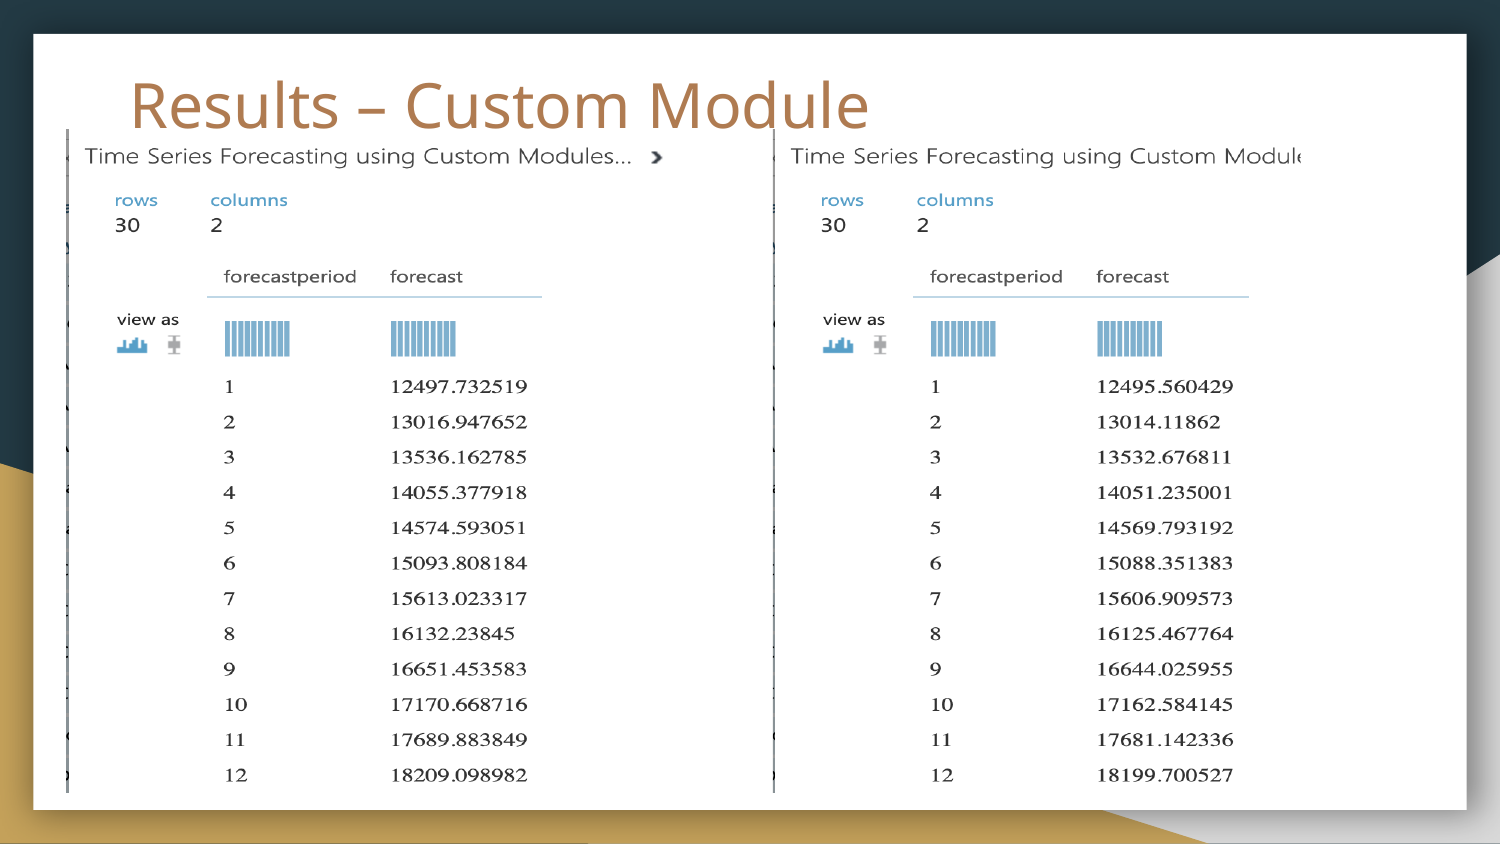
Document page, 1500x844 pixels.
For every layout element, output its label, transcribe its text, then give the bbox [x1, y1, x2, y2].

title Results – Custom Module [114, 51, 1346, 209]
picture [772, 129, 1301, 793]
picture [65, 129, 674, 793]
